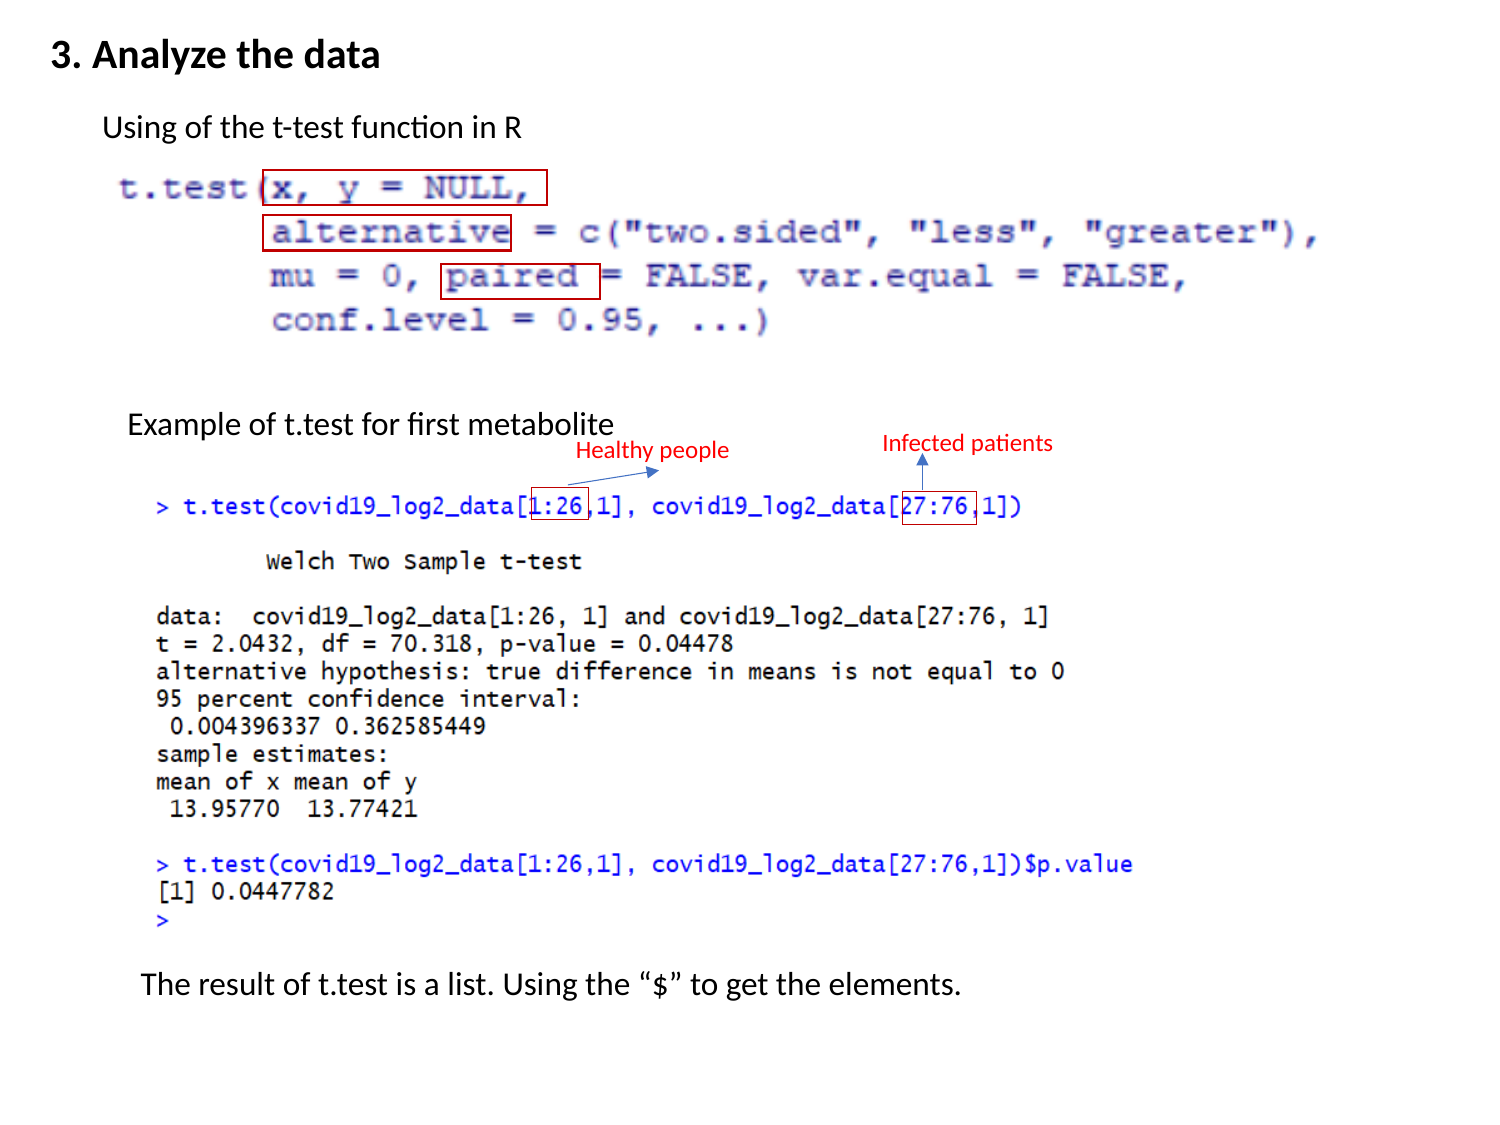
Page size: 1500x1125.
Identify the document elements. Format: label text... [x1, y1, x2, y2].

text_box Healthy people [561, 426, 751, 472]
text_box Example of t.test for first metabolite [112, 375, 1500, 450]
text_box 3. Analyze the data [35, 0, 1366, 85]
picture [112, 164, 1340, 363]
picture [150, 493, 1140, 936]
text_box Infected patients [867, 418, 1075, 464]
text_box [567, 470, 660, 485]
text_box [531, 487, 589, 493]
text_box Using of the t-test function in R [87, 78, 1500, 153]
text_box The result of t.test is a list. Using the “$” to get the elements. [125, 934, 1500, 1010]
